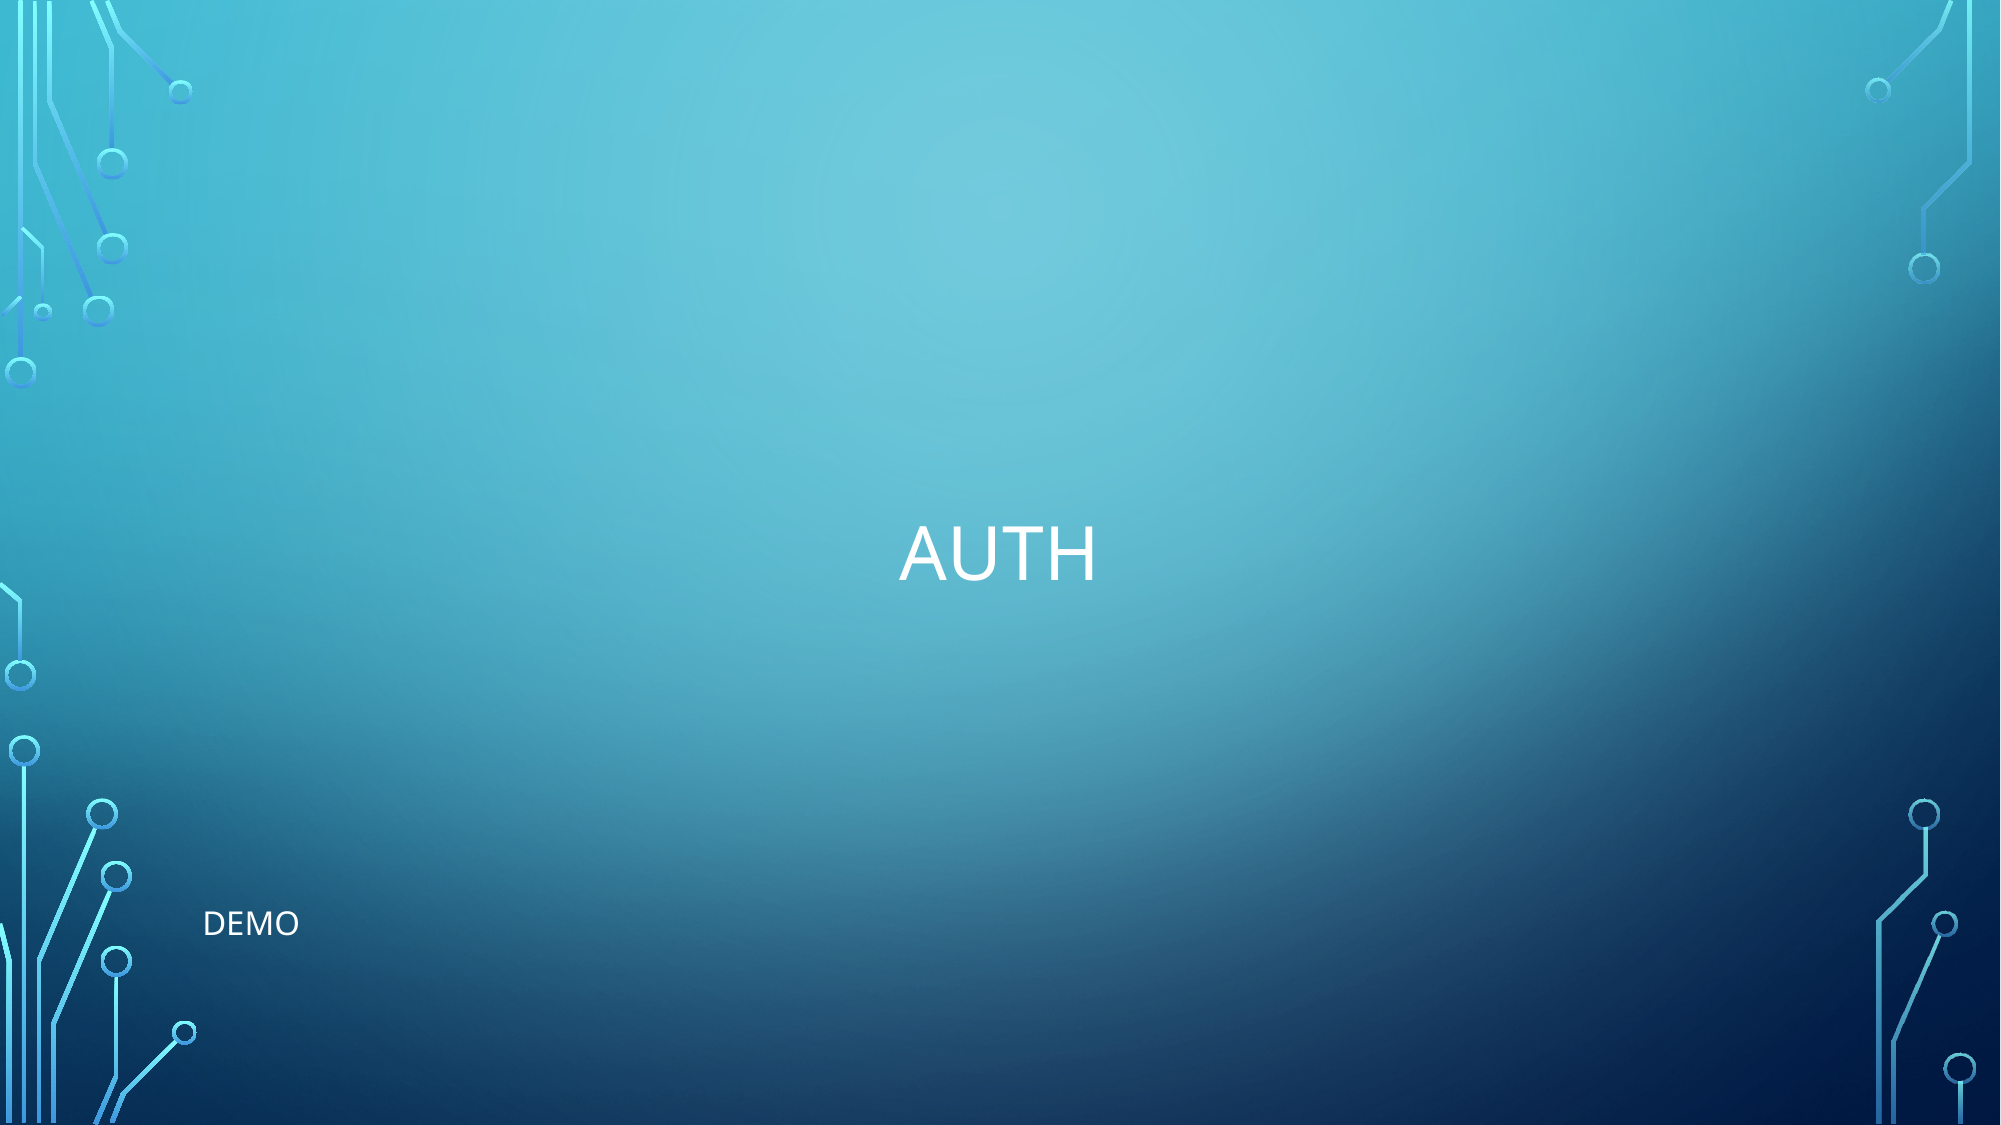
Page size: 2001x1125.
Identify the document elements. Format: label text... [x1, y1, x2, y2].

list DEMO [187, 764, 1812, 952]
title AUTH [311, 480, 1688, 605]
